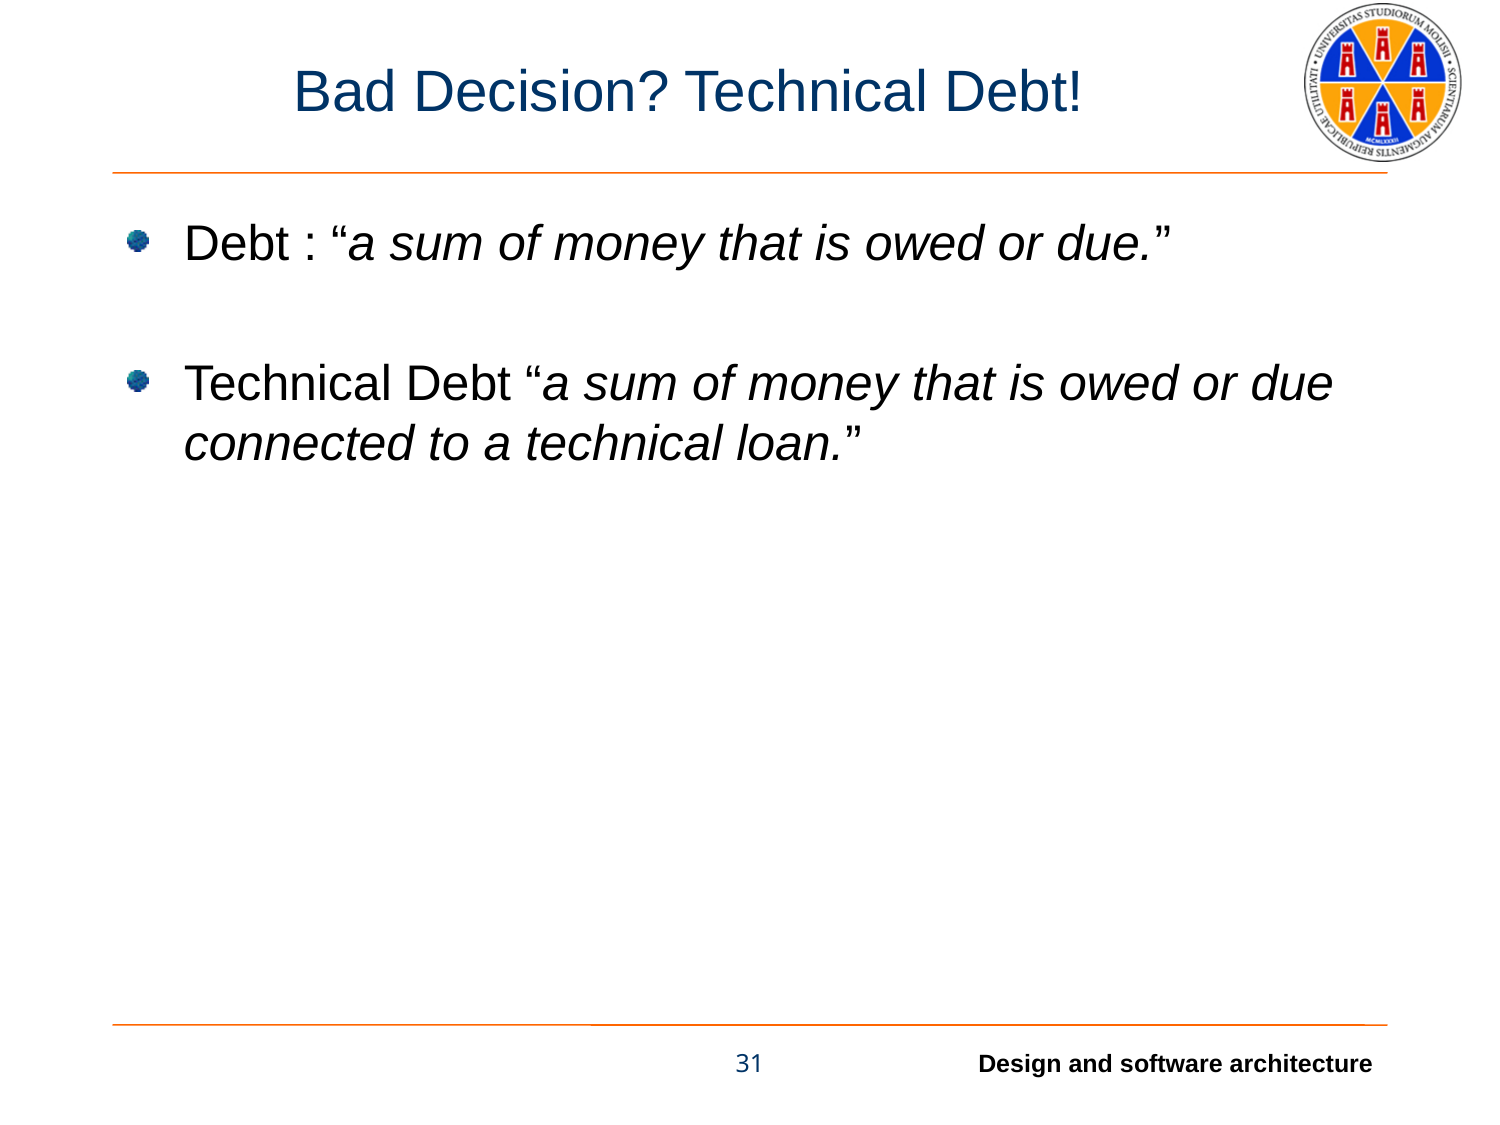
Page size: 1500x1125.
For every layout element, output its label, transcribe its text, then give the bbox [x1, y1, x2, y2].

picture [1269, 0, 1500, 166]
slide_number 31 [670, 1039, 830, 1078]
footer Design and software architecture [837, 1039, 1390, 1078]
list Debt : “a sum of money that is owed or due.” Technical Debt “a sum of money that is owed or due connected to a technical loan.” [112, 203, 1388, 988]
title Bad Decision? Technical Debt! [278, 18, 1211, 157]
picture [127, 230, 149, 252]
picture [127, 370, 149, 392]
